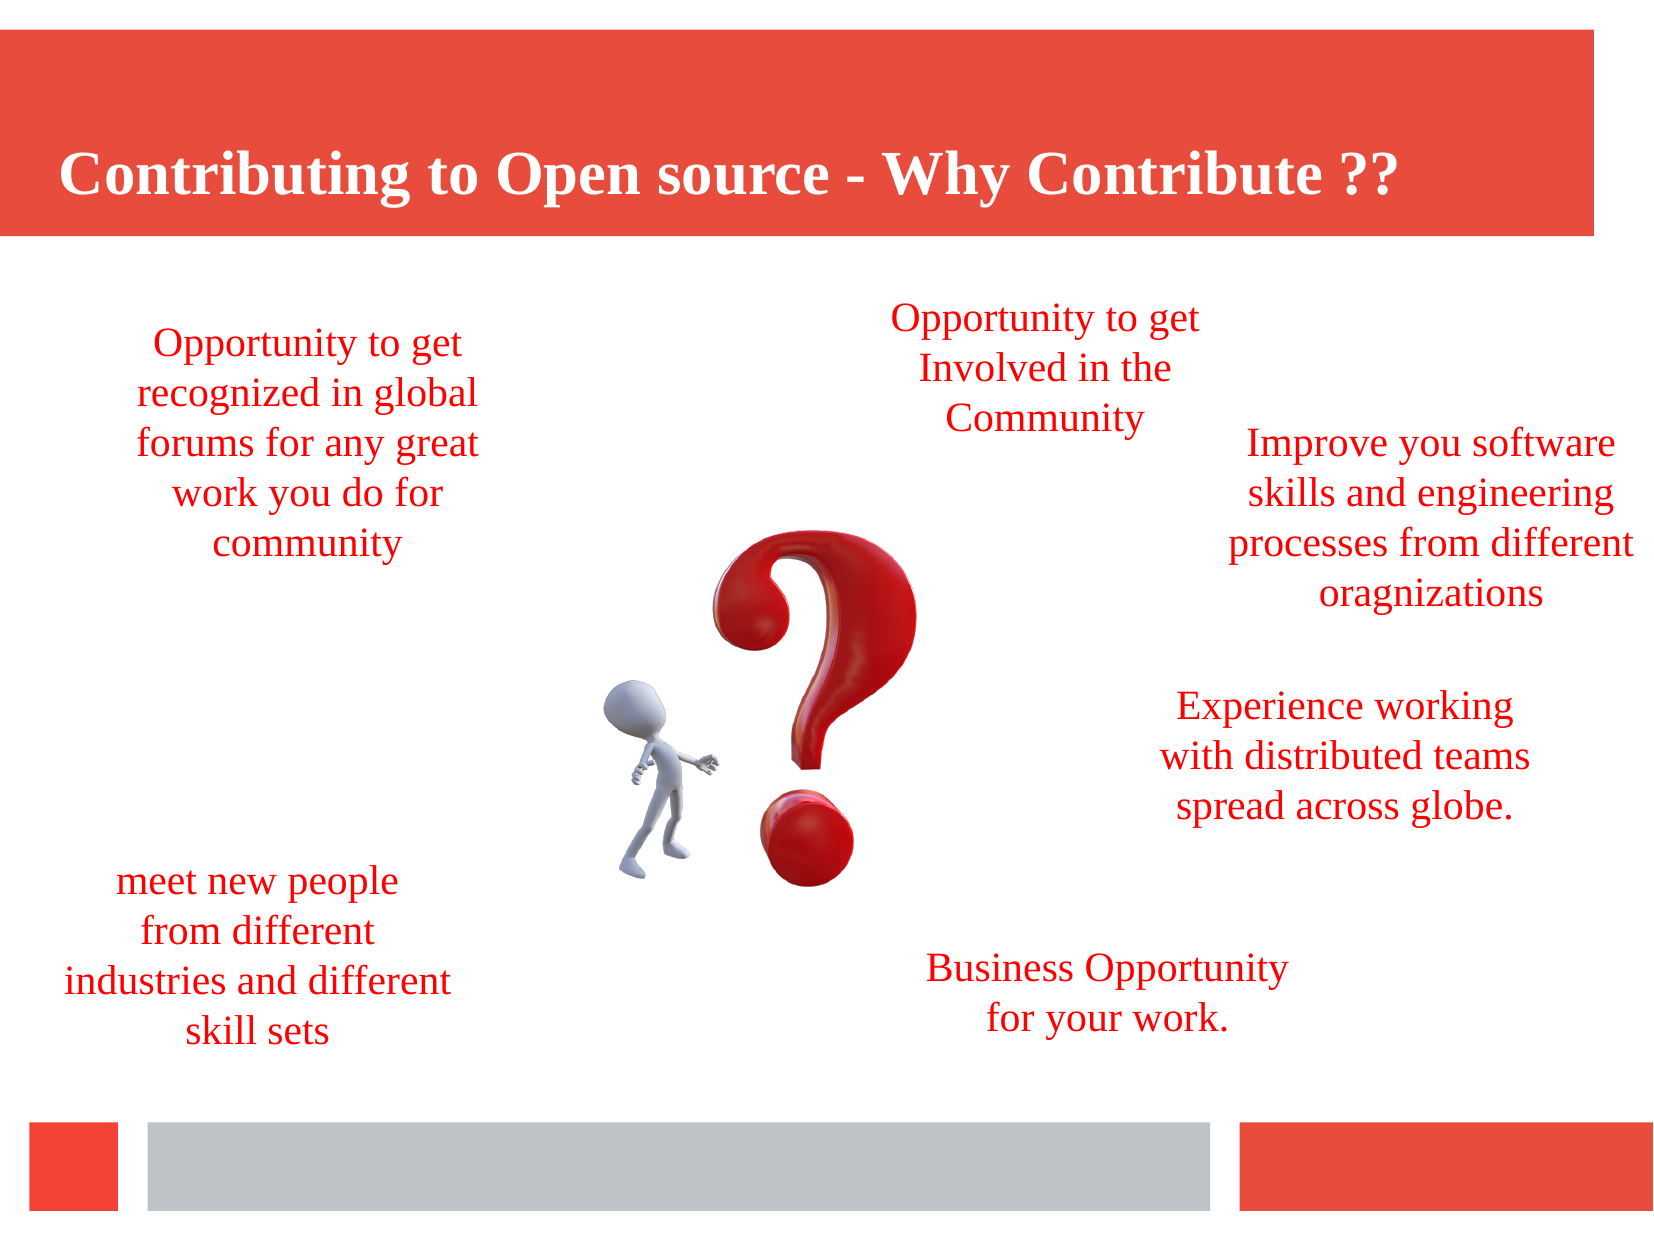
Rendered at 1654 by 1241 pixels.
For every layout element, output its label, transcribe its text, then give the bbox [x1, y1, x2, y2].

picture [513, 520, 1016, 900]
text_box Contributing to Open source - Why Contribute ?? [58, 59, 1594, 207]
text_box Opportunity to get recognized in global forums for any great work you do for community [76, 307, 539, 583]
text_box Experience working with distributed teams spread across globe. [1126, 670, 1564, 908]
text_box Business Opportunity for your work. [889, 932, 1327, 1108]
text_box Opportunity to get Involved in the Community [826, 282, 1264, 458]
text_box Improve you software skills and engineering processes from different oragnizations [1212, 407, 1651, 646]
text_box meet new people from different industries and different skill sets [38, 845, 477, 1021]
